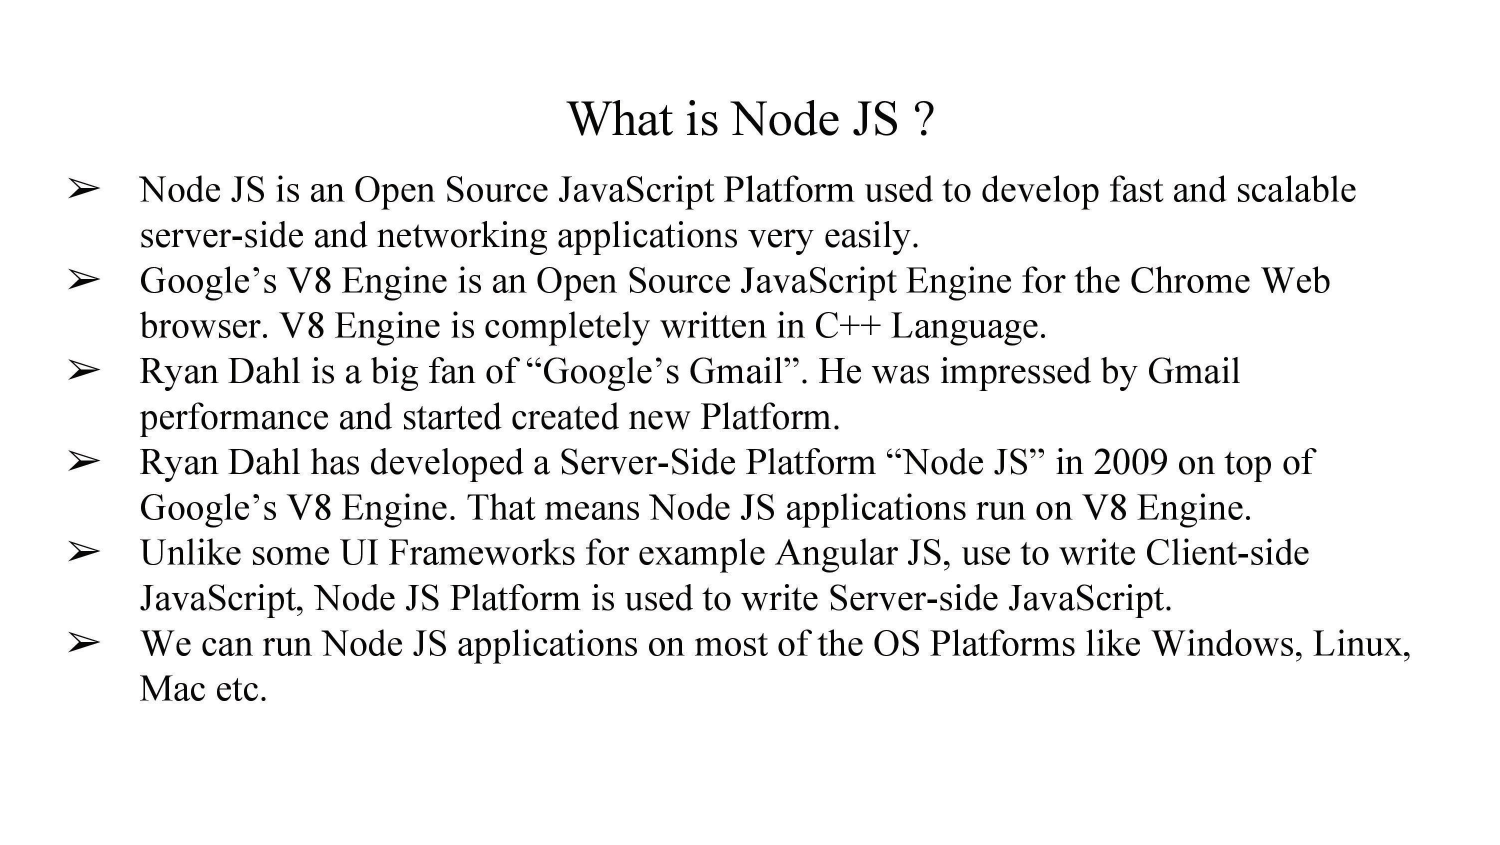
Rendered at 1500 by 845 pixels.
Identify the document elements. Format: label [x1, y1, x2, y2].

text_box [0, 0, 1500, 844]
